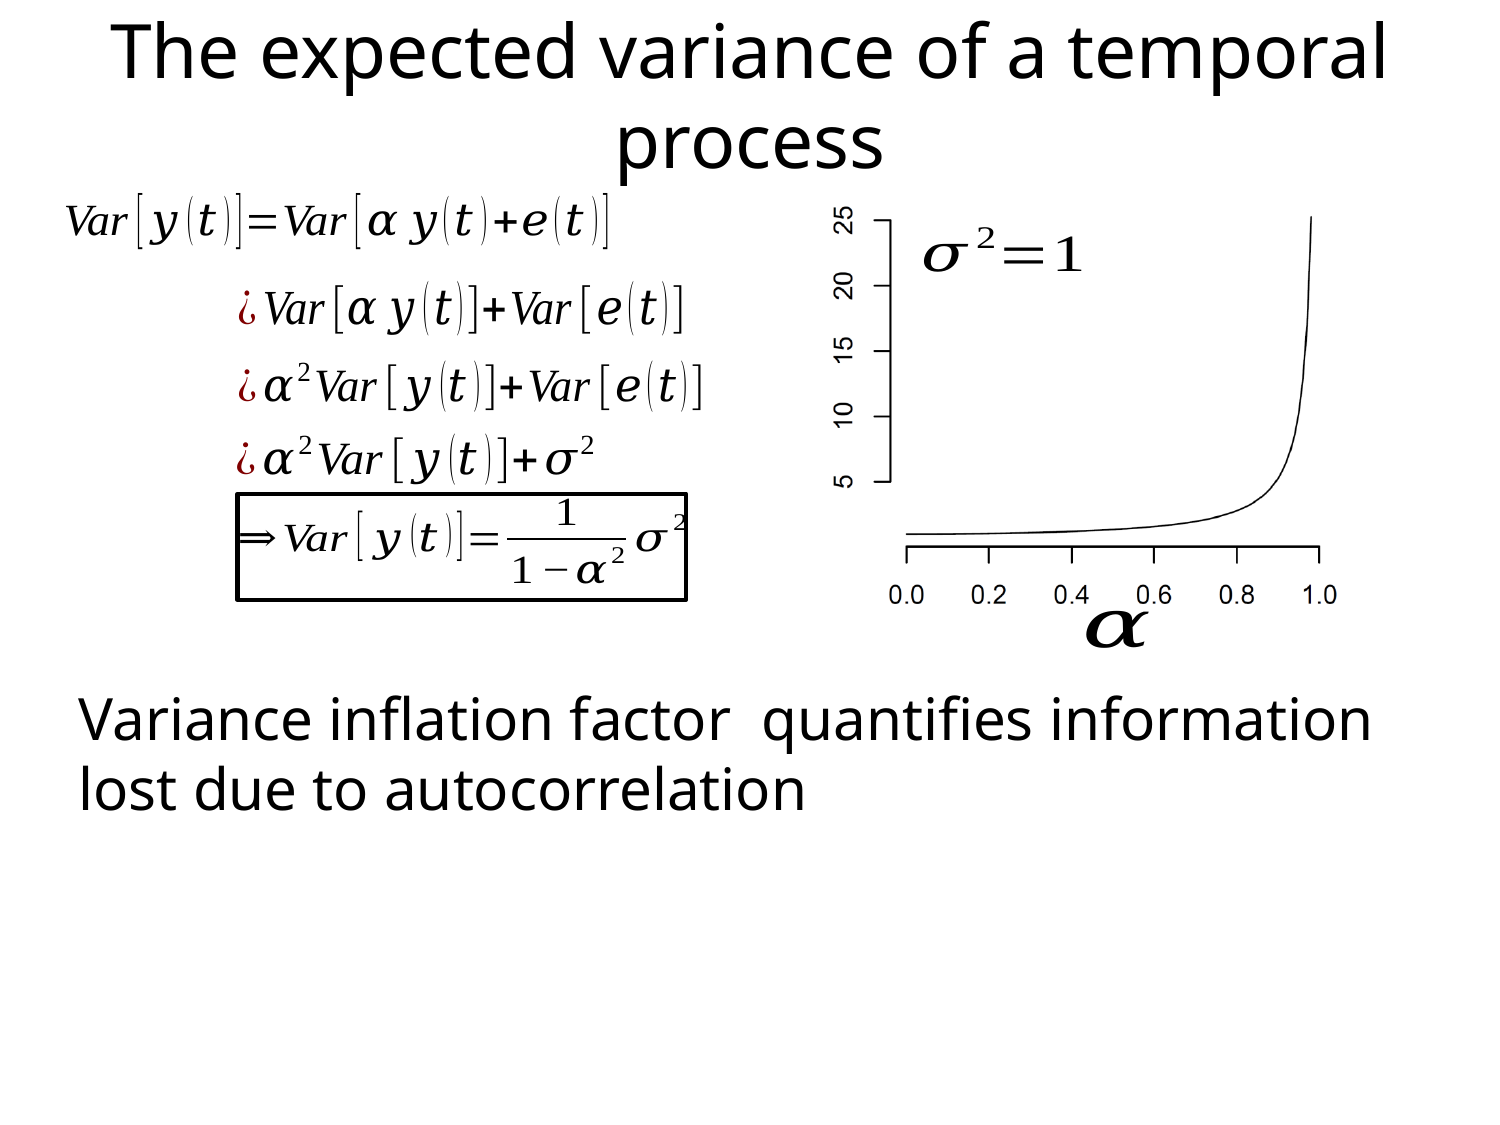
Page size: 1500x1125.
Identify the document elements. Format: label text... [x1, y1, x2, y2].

text_box [235, 492, 688, 602]
title The expected variance of a temporal process [50, 0, 1450, 188]
picture [814, 181, 1351, 619]
